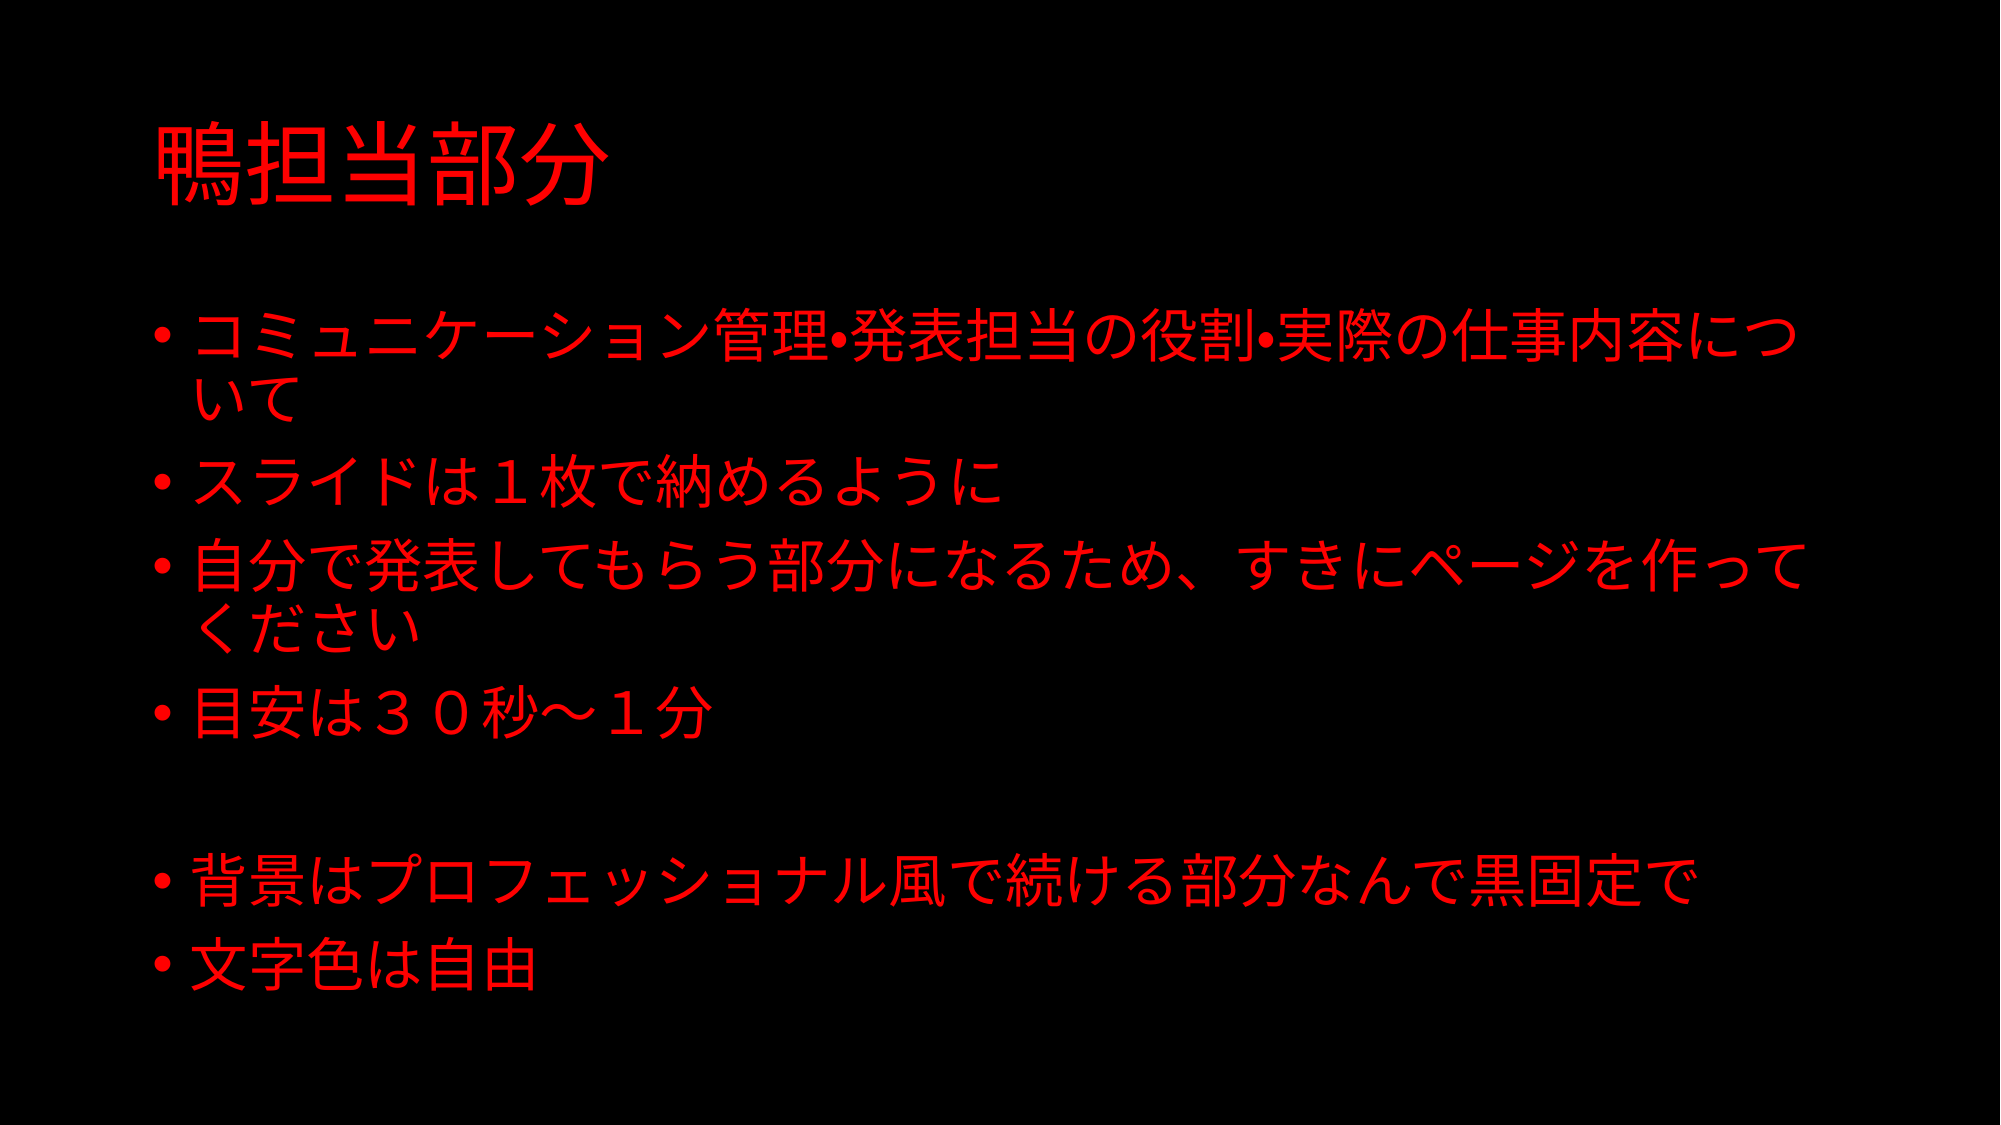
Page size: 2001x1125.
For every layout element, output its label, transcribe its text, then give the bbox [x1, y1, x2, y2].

title 鴨担当部分 [137, 59, 1863, 278]
list コミュニケーション管理・発表担当の役割・実際の仕事内容について スライドは１枚で納めるように 自分で発表してもらう部分になるため、すきにページを作ってください 目安は３０秒～１分 背景はプロフェッショナル風で続ける部分なんで黒固定で 文字色は自由 [137, 299, 1863, 1014]
